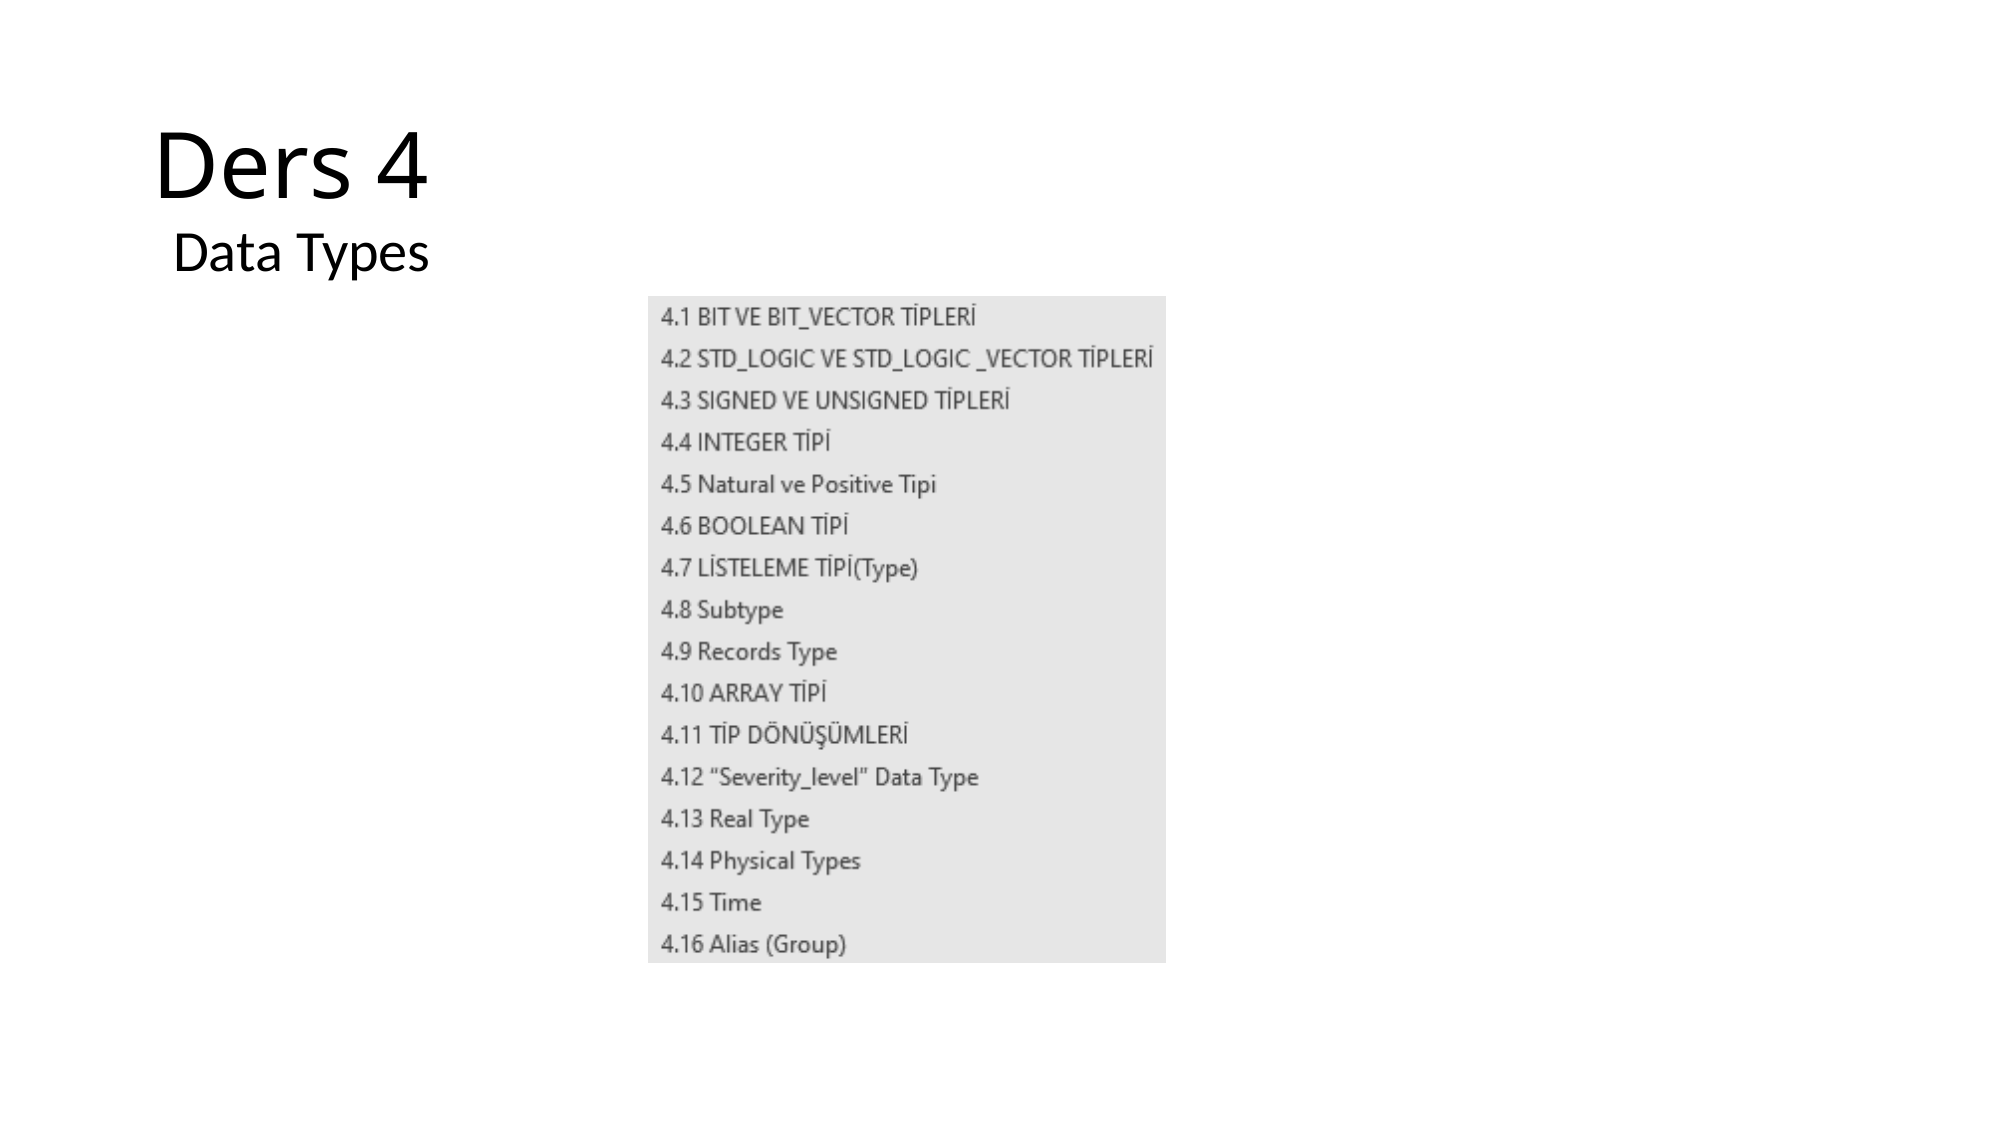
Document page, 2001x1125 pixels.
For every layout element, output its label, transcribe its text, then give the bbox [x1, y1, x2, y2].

picture [648, 296, 1166, 963]
title Ders 4 [137, 59, 1863, 278]
list Data Types [158, 214, 1884, 928]
